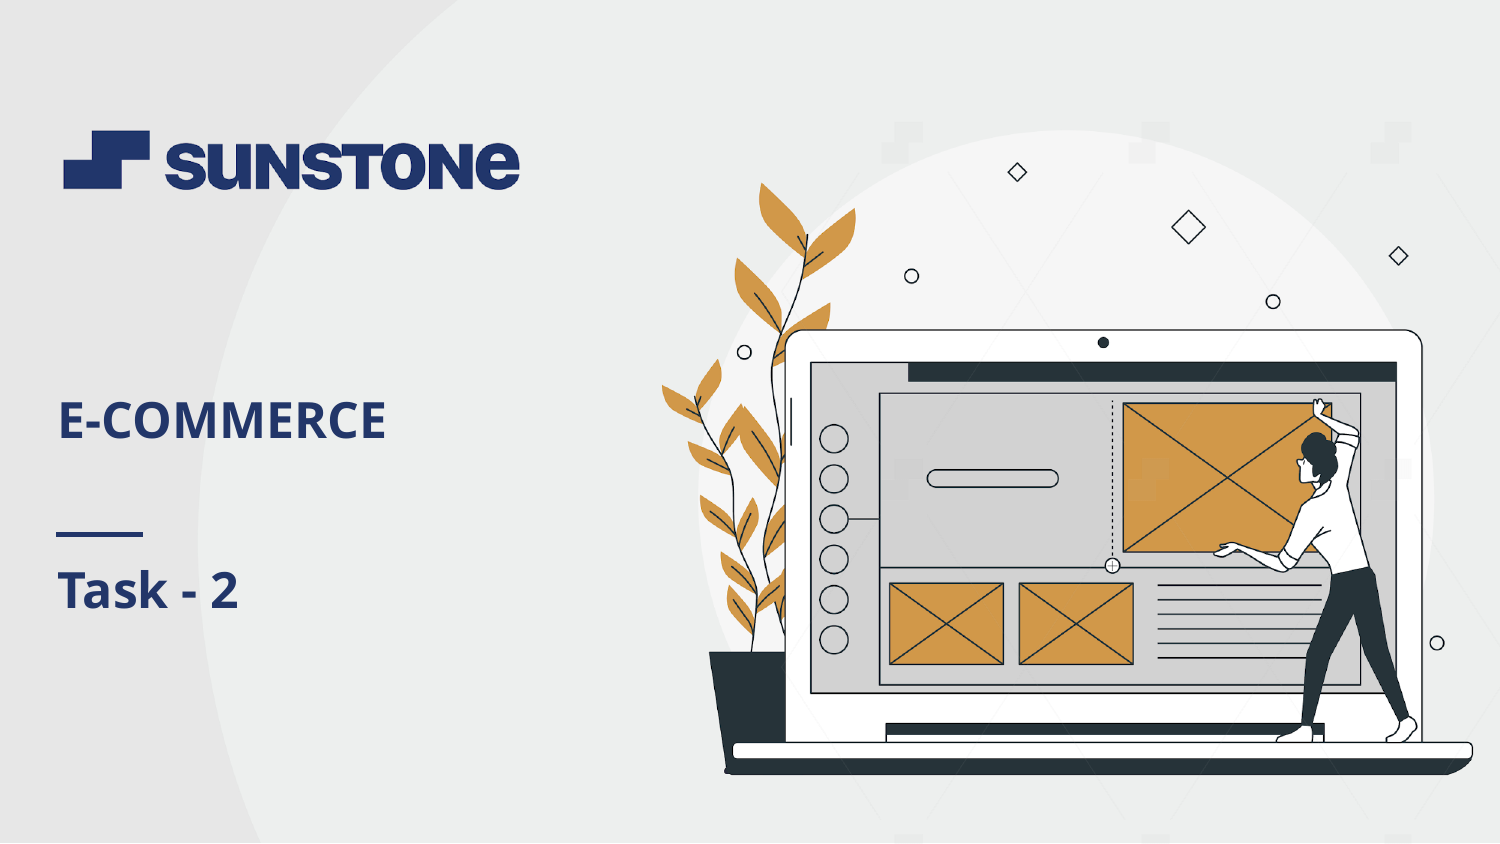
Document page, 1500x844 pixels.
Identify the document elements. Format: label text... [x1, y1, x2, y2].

picture [0, 0, 1500, 844]
list Task - 2 [42, 551, 649, 624]
list E-COMMERCE [42, 380, 649, 506]
